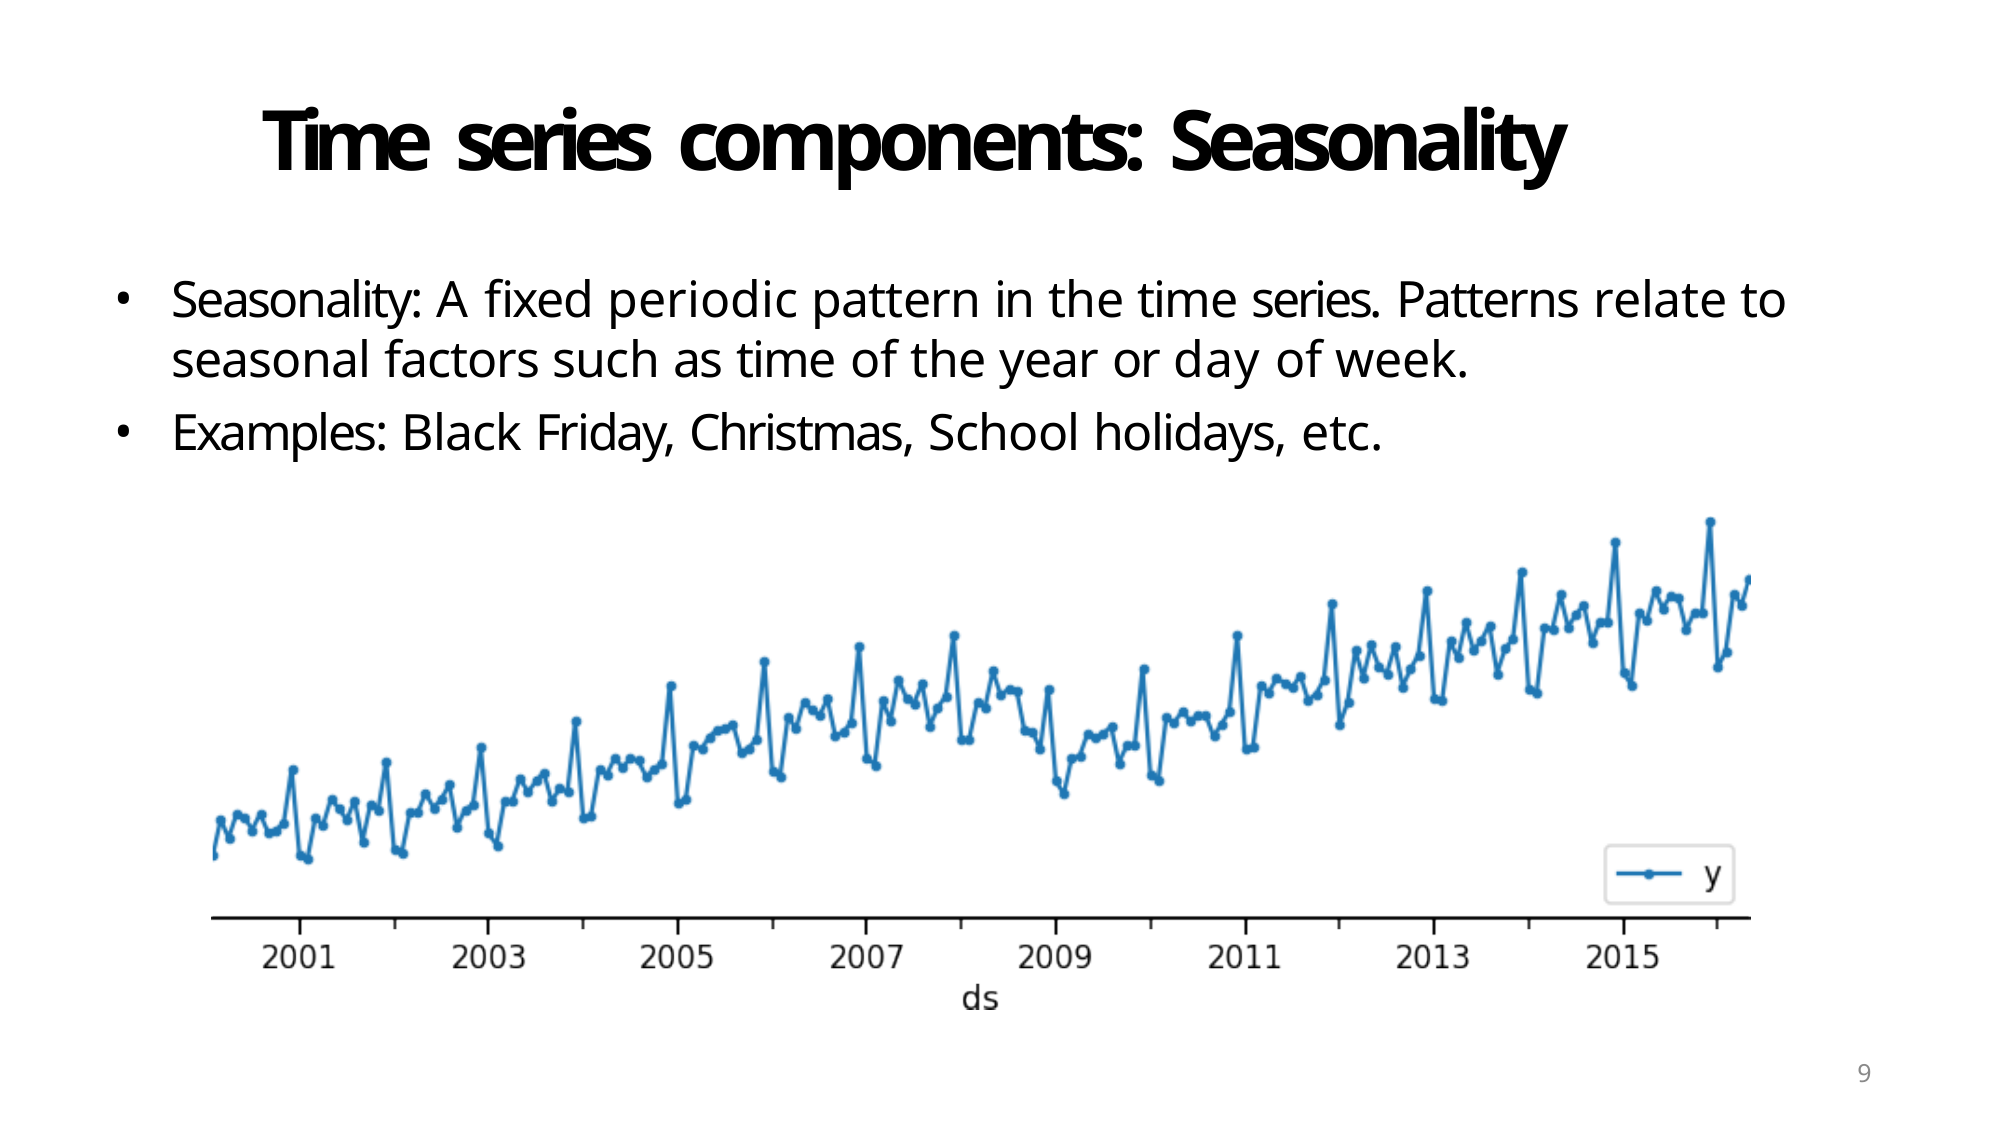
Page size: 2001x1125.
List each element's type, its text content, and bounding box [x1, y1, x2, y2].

picture [211, 515, 1751, 1010]
slide_number 9 [1850, 1055, 1894, 1125]
title Time series components: Seasonality [116, 84, 1884, 275]
text_box Seasonality: A fixed periodic pattern in the time series. Patterns relate to seasonal factors such as time of the year or day of week. Examples: Black Friday, Christmas, School holidays, etc. [112, 265, 1838, 461]
